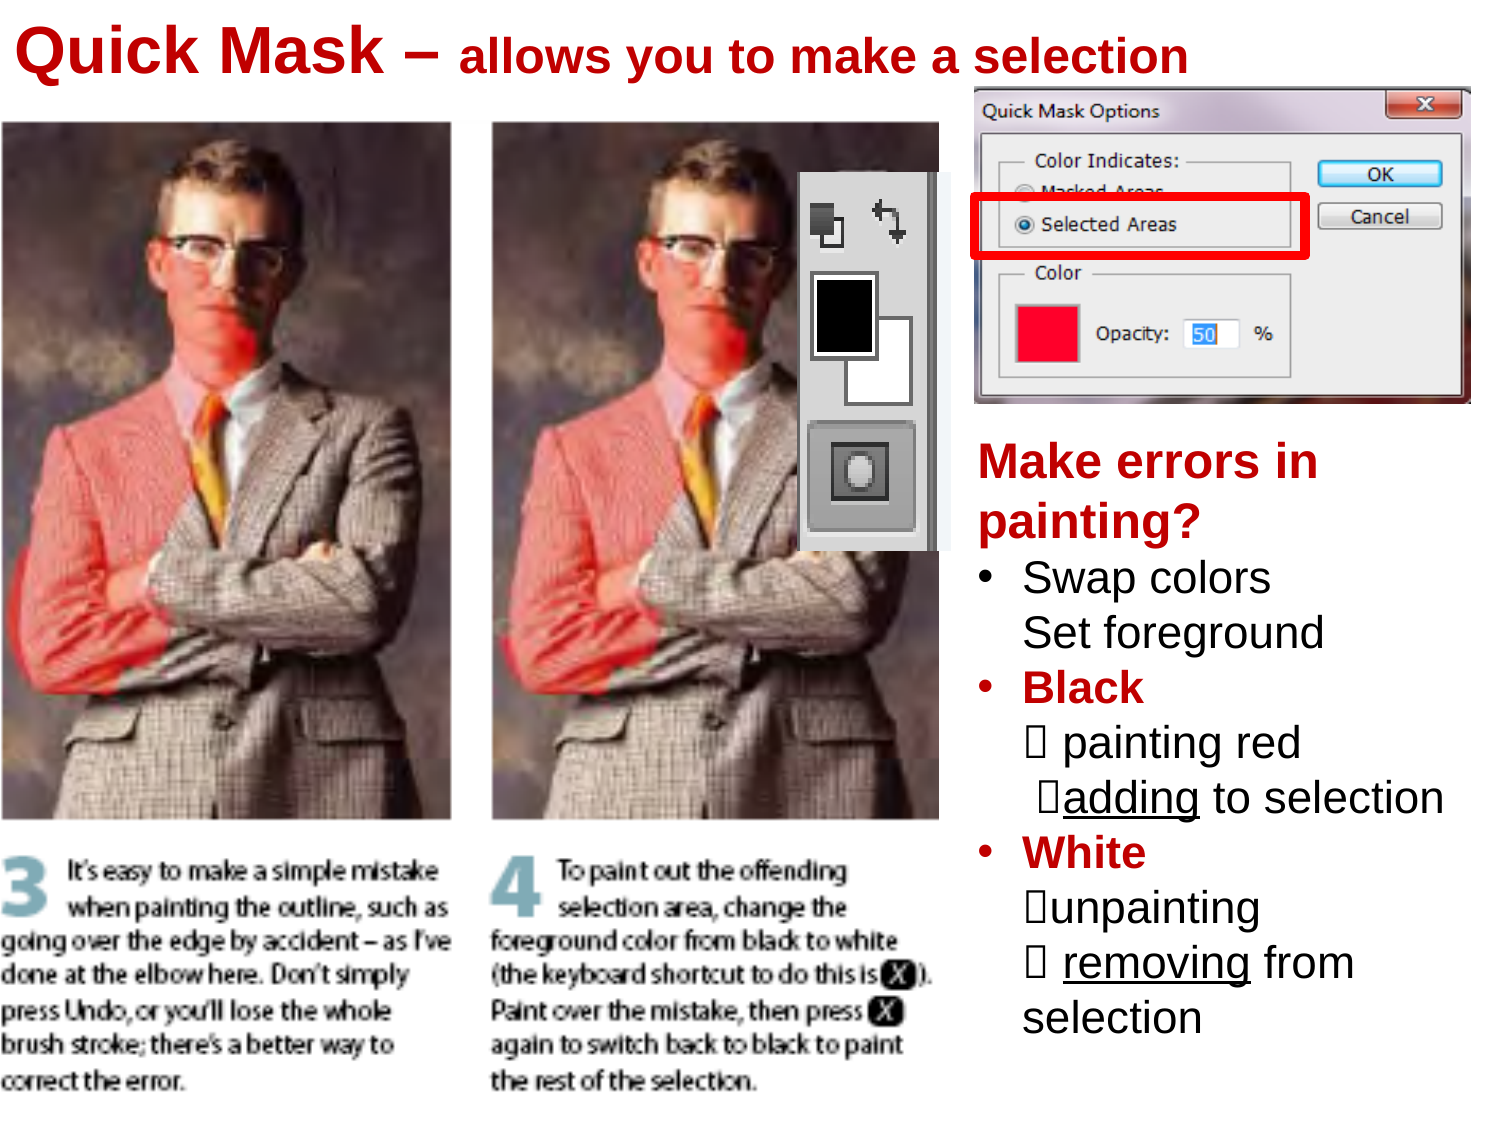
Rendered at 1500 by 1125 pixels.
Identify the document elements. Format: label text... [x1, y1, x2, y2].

text_box Make errors in painting? Swap colors Set foreground Black  painting red adding to selection White unpainting  removing from selection [962, 420, 1500, 1051]
picture [974, 86, 1471, 405]
text_box Quick Mask – allows you to make a selection [0, 0, 1459, 145]
picture [0, 120, 951, 1125]
